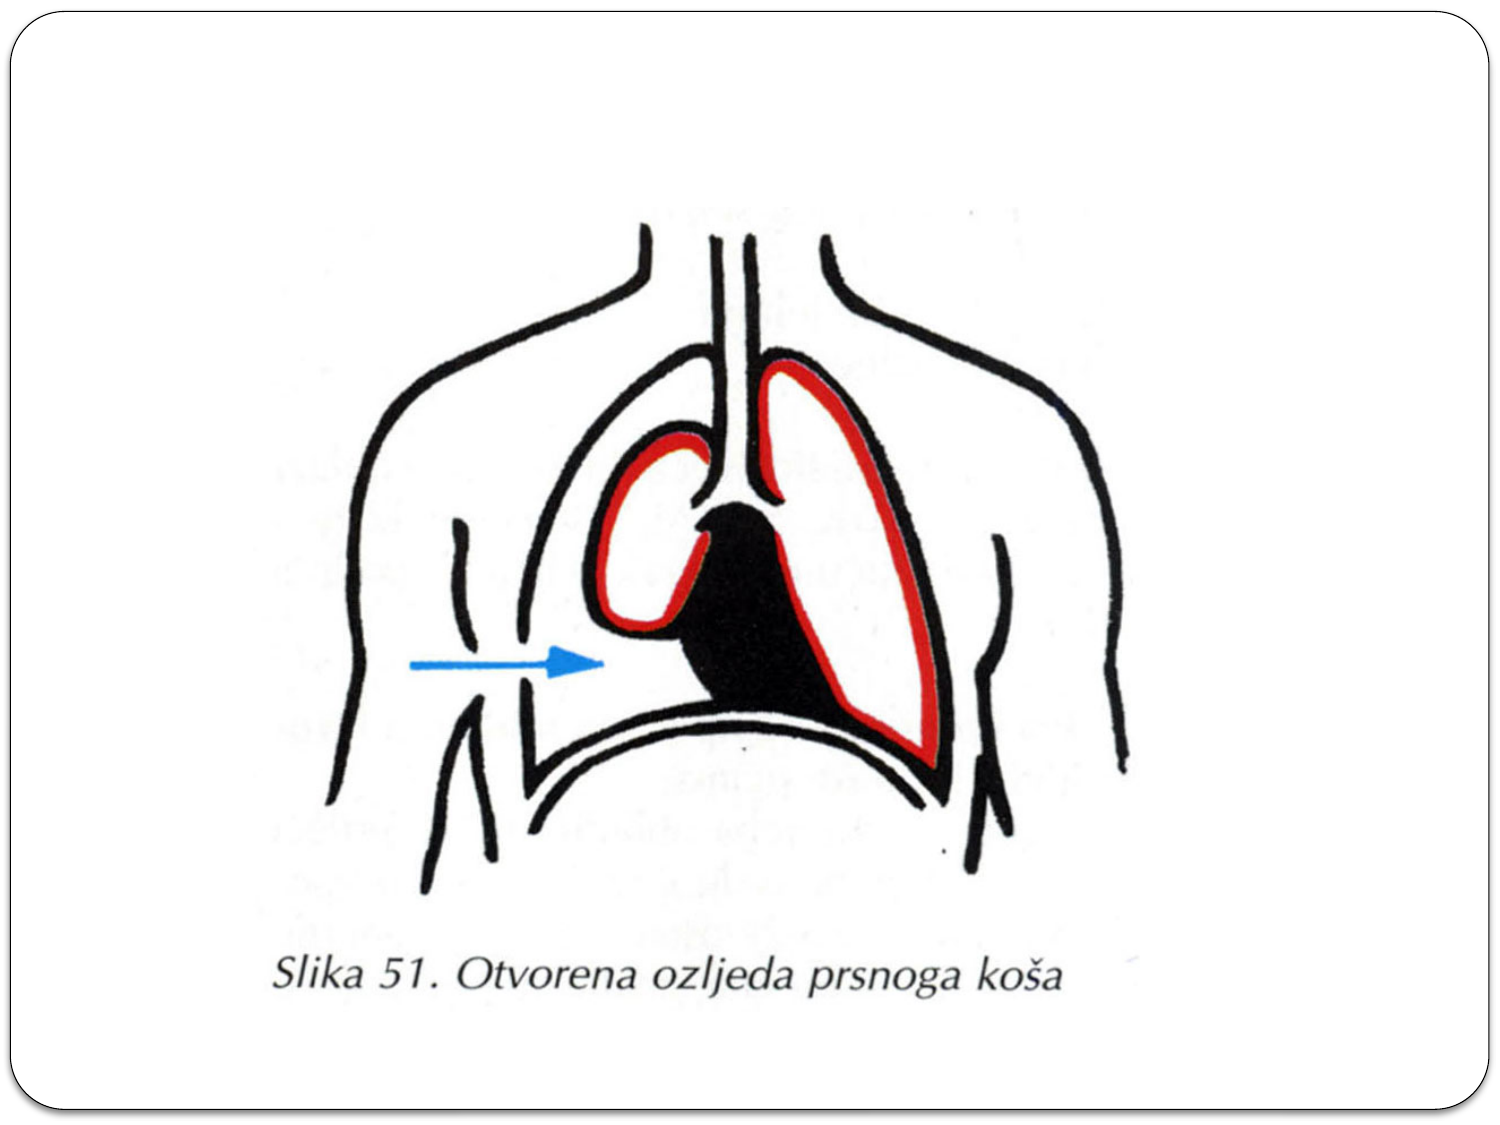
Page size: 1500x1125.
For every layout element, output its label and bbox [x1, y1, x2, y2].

picture [253, 207, 1140, 1012]
